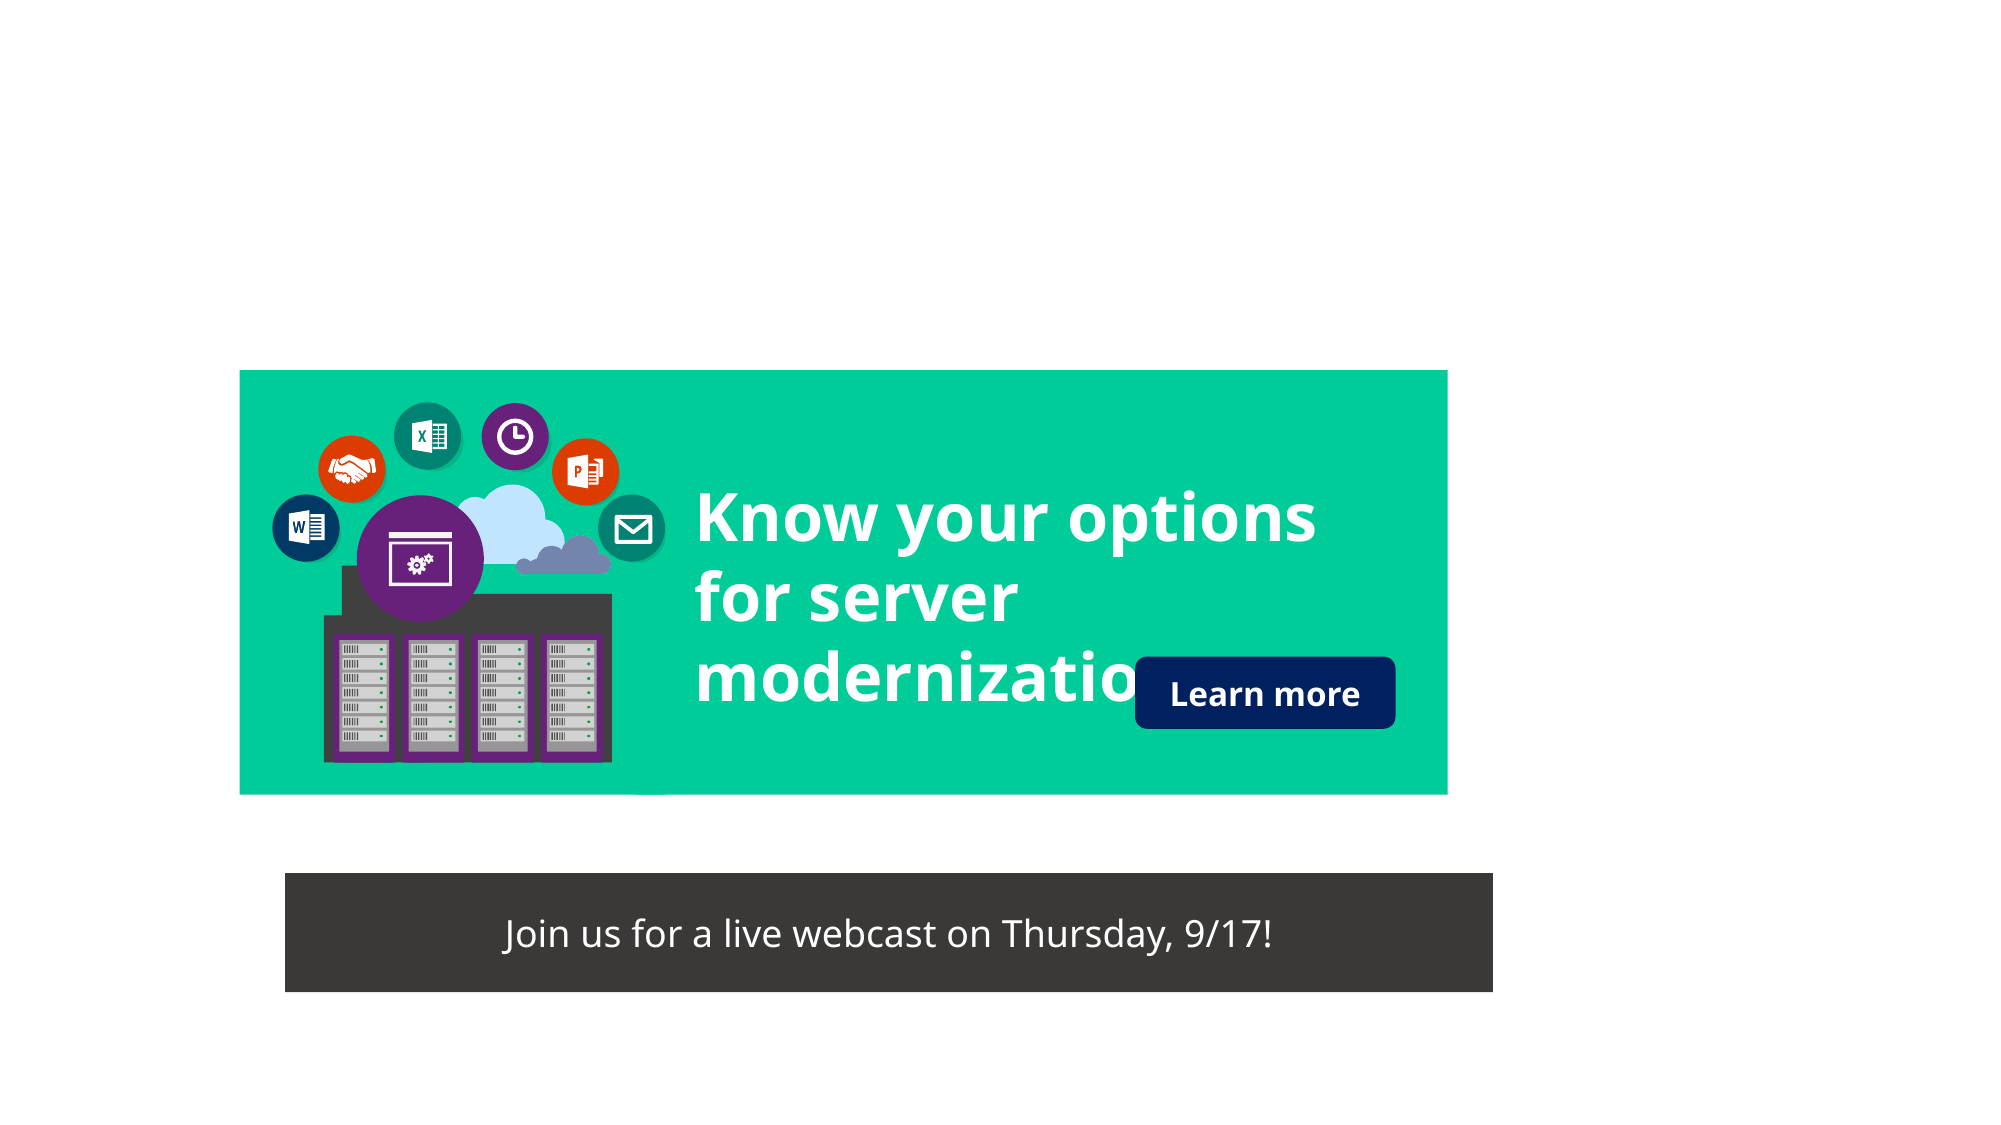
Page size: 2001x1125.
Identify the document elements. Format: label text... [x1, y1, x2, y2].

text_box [239, 370, 1448, 795]
text_box Join us for a live webcast on Thursday, 9/17! [284, 872, 1494, 993]
